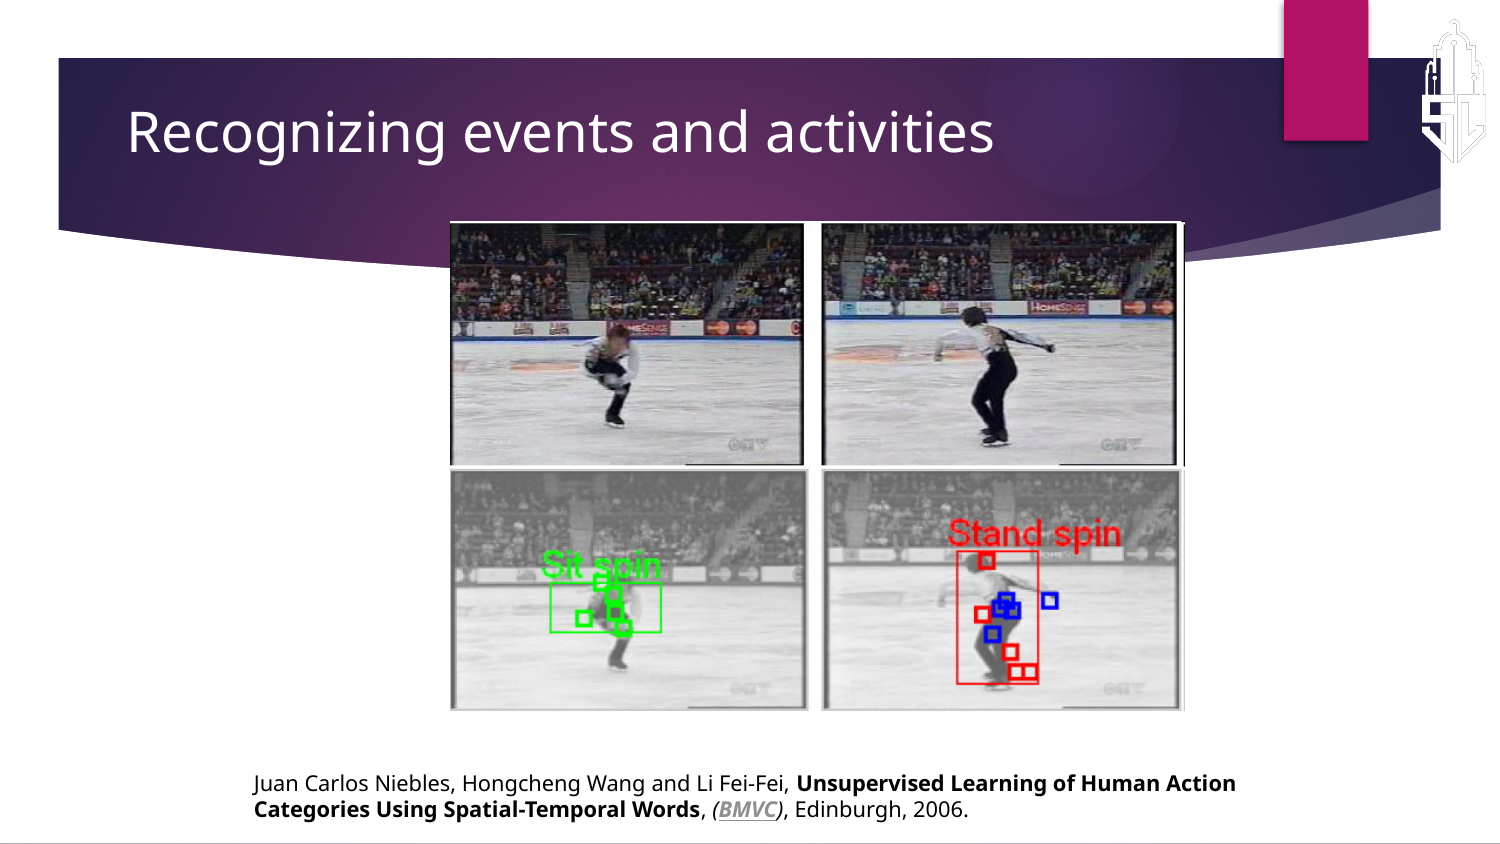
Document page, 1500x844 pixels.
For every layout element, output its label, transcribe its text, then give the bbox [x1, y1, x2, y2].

text_box Juan Carlos Niebles, Hongcheng Wang and Li Fei-Fei, Unsupervised Learning of Human Action Categories Using Spatial-Temporal Words, (BMVC), Edinburgh, 2006. [238, 762, 1261, 833]
picture [1422, 19, 1486, 163]
picture [449, 221, 1185, 711]
text_box Recognizing events and activities [111, 89, 1011, 172]
